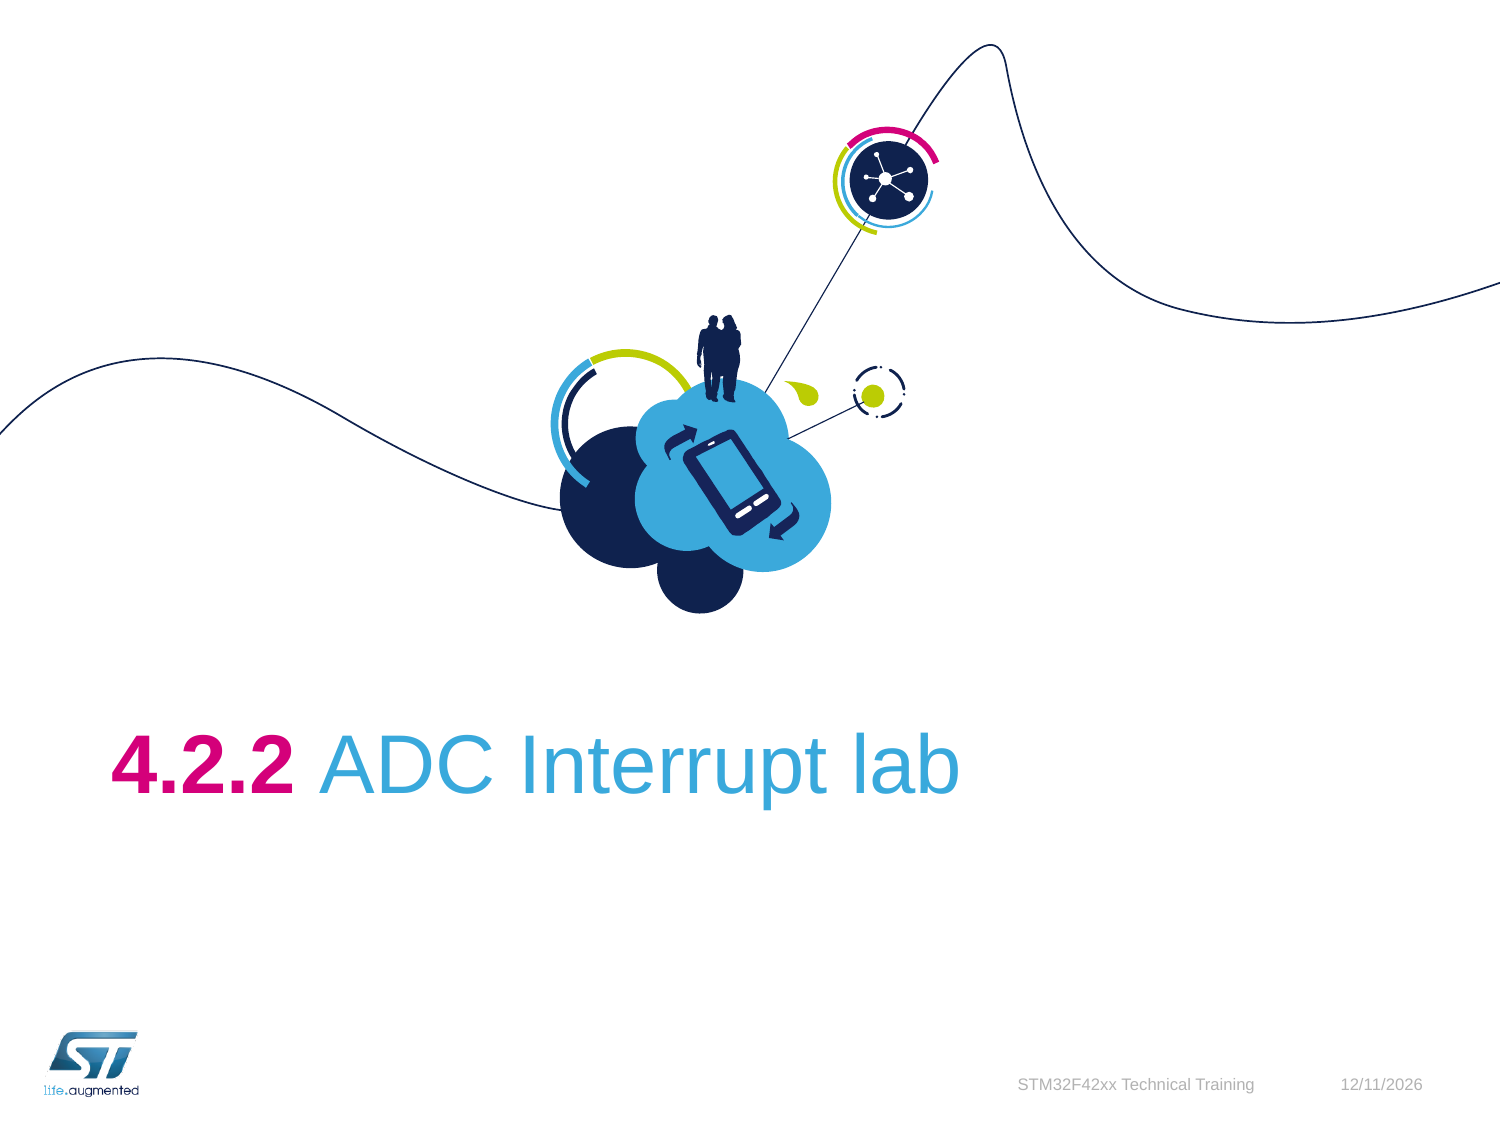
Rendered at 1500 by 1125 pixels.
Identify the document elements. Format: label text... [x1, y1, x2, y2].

title 4.2.2 ADC Interrupt lab [95, 702, 1372, 926]
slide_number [1340, 1073, 1426, 1094]
footer STM32F42xx Technical Training [761, 1073, 1322, 1094]
picture [36, 1022, 147, 1103]
